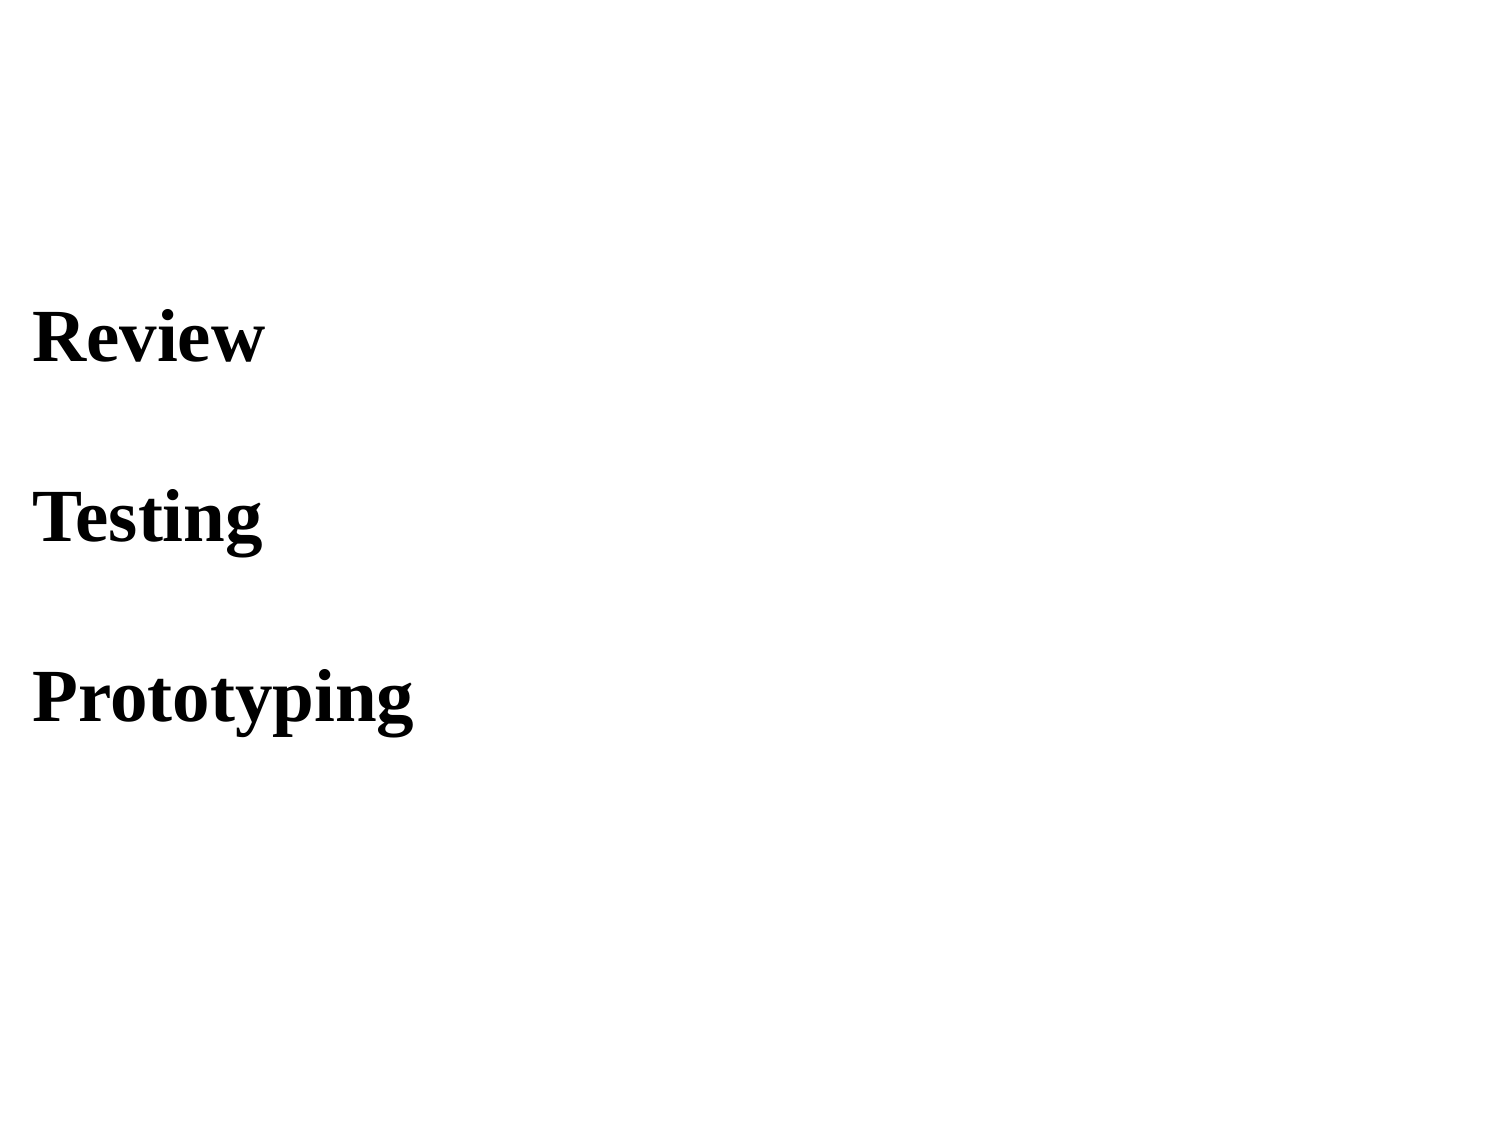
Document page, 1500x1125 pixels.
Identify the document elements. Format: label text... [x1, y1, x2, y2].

list Review Testing Prototyping [17, 278, 1412, 905]
